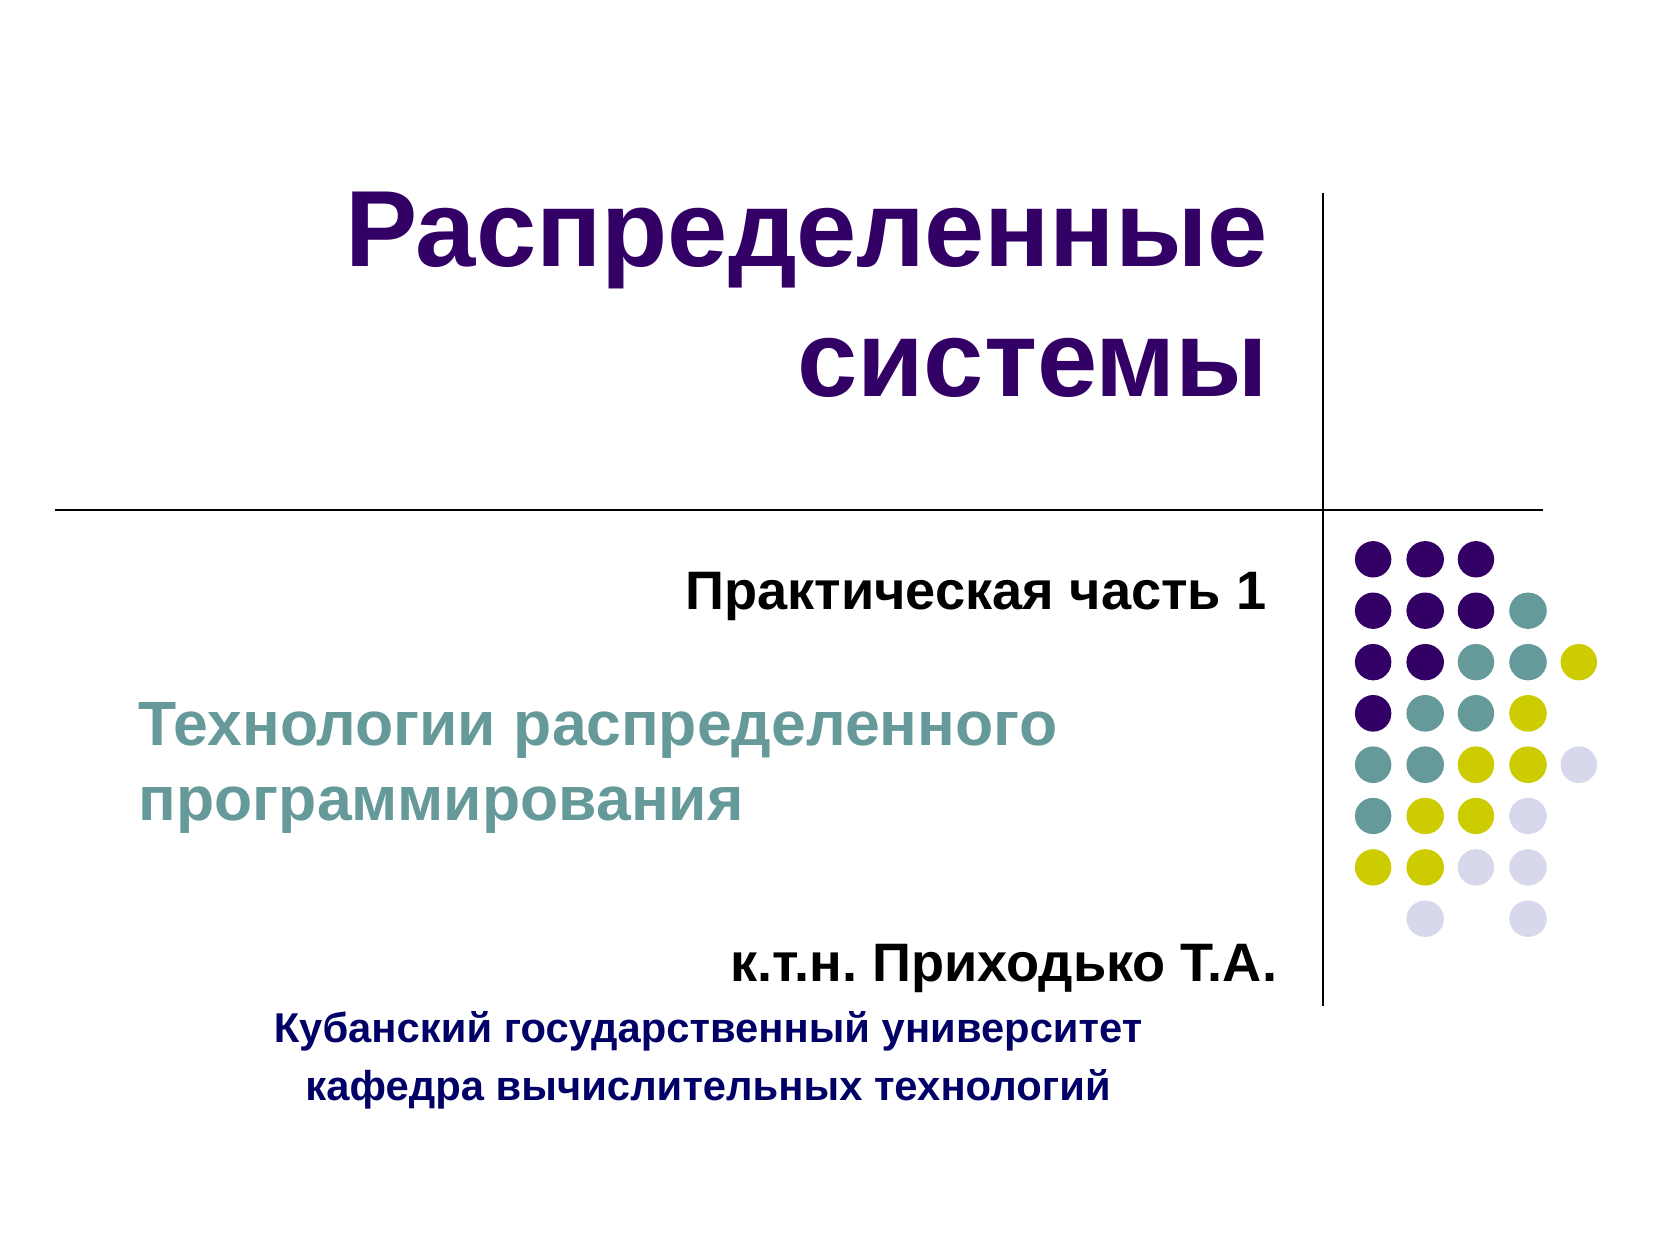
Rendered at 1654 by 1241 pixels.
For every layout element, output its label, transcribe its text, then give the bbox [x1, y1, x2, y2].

title Распределенные системы [57, 125, 1284, 426]
subtitle к.т.н. Приходько Т.А. Кубанский государственный университет кафедра вычислительных технологий [123, 932, 1293, 1164]
text_box Практическая часть 1 [670, 548, 1299, 628]
text_box Технологии распределенного программирования [123, 675, 1283, 841]
